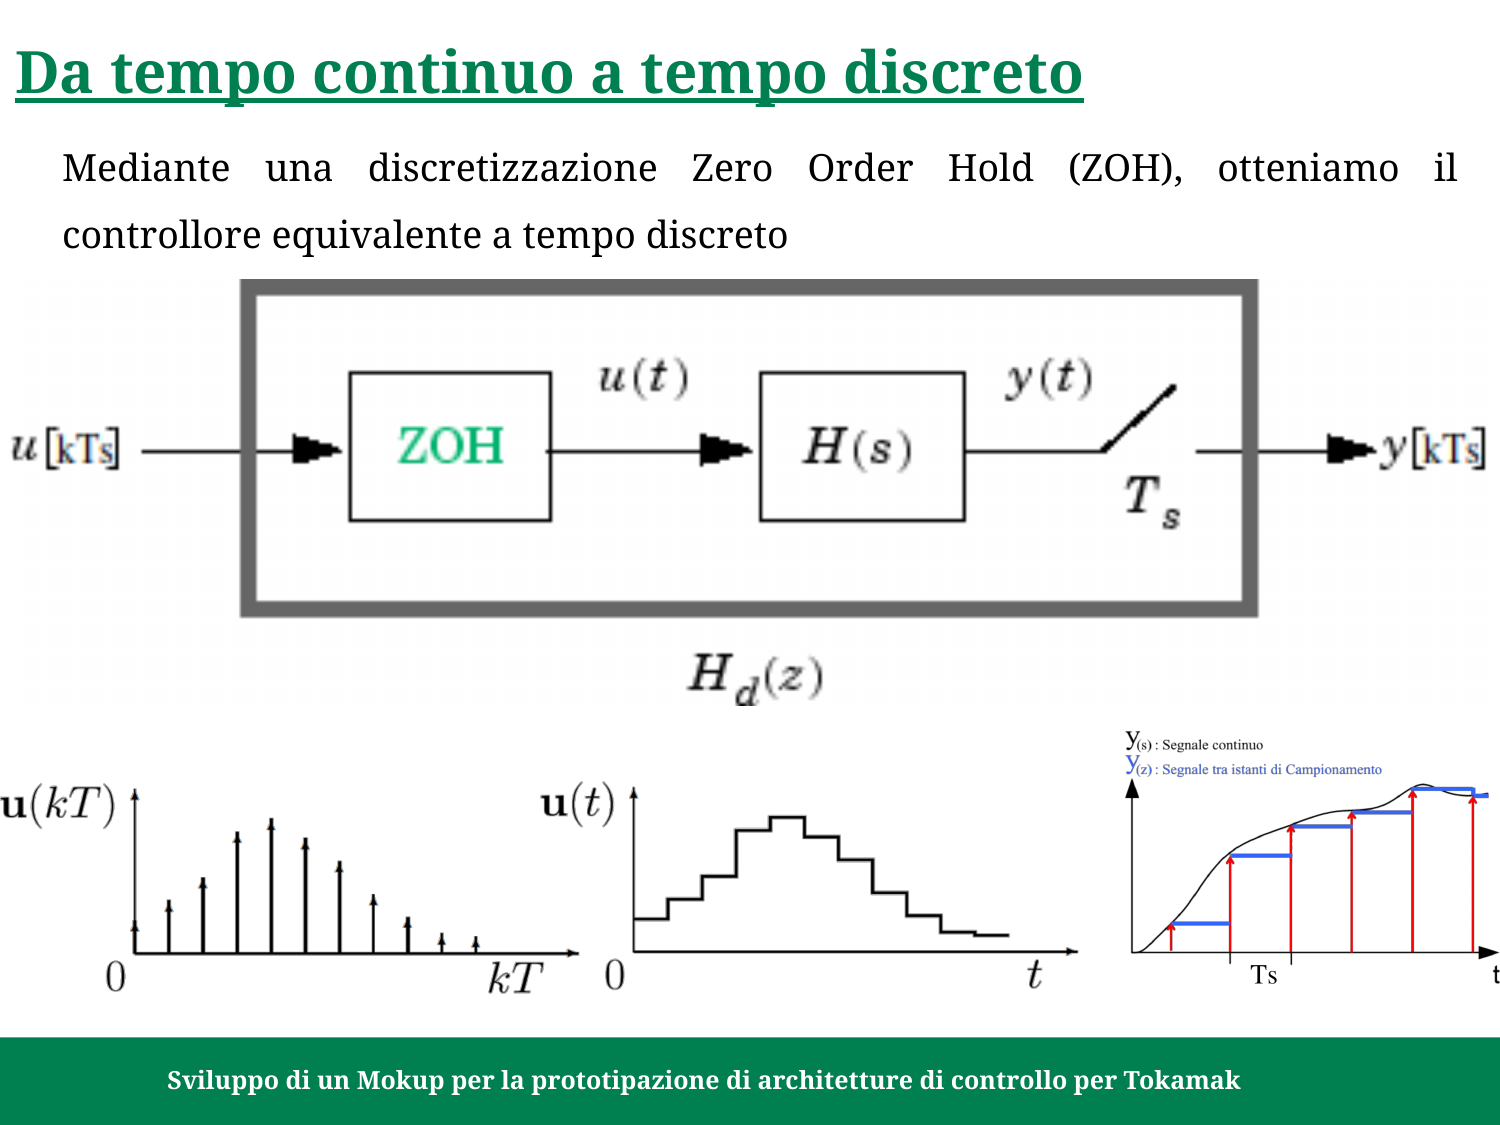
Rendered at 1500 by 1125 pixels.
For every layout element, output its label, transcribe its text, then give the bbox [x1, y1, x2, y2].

text_box Da tempo continuo a tempo discreto [0, 28, 1099, 113]
text_box 15/10/2021 Sviluppo di un Mokup per la prototipazione di architetture di controllo per Tokamak Pagina 59 [0, 1037, 1500, 1125]
picture [0, 731, 1500, 994]
text_box Mediante una discretizzazione Zero Order Hold (ZOH), otteniamo il controllore equivalente a tempo discreto [47, 114, 1474, 264]
picture [10, 279, 1489, 706]
